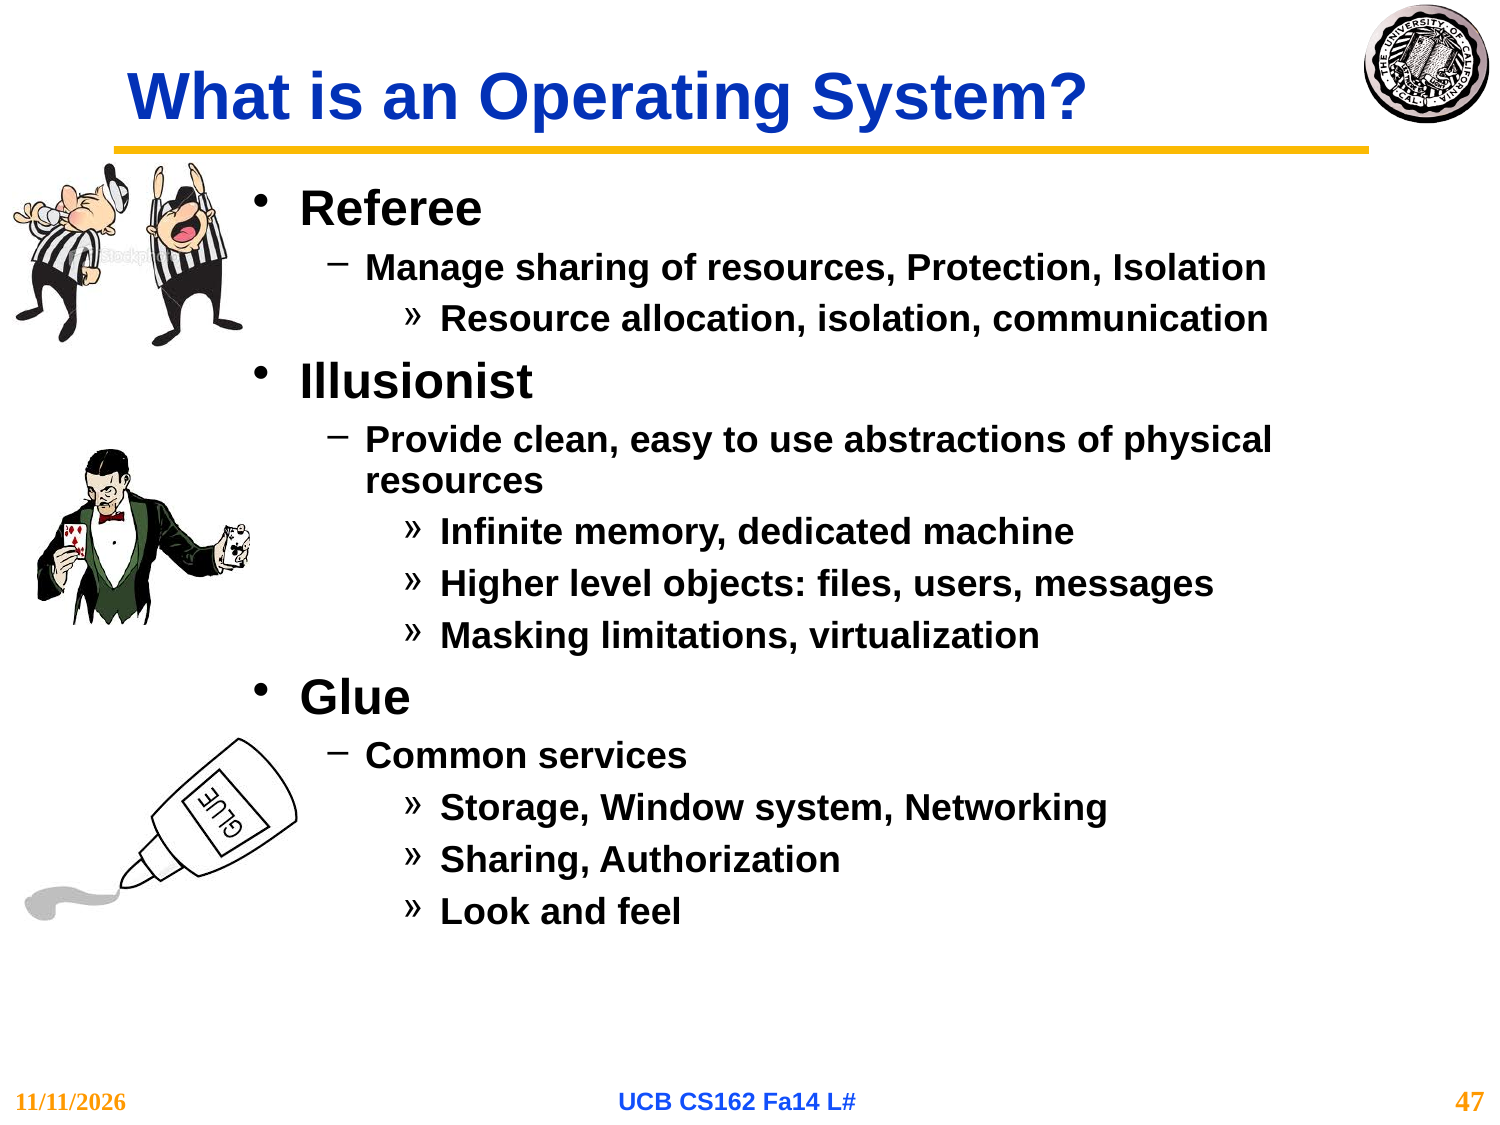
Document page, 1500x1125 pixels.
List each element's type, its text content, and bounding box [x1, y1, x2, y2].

picture [1350, 0, 1500, 127]
picture [12, 162, 245, 349]
picture [37, 449, 250, 626]
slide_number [0, 1074, 251, 1125]
picture [24, 737, 299, 921]
list Referee Manage sharing of resources, Protection, Isolation Resource allocation, isolation, communication Illusionist Provide clean, easy to use abstractions of physical resources Infinite memory, dedicated machine Higher level objects: files, users, messages Masking limitations, virtualization Glue Common services Storage, Window system, Networking Sharing, Authorization Look and feel [237, 174, 1363, 1038]
title What is an Operating System? [112, 37, 1375, 159]
slide_number 47 [1412, 1074, 1500, 1125]
footer UCB CS162 Fa14 L# [499, 1074, 976, 1125]
